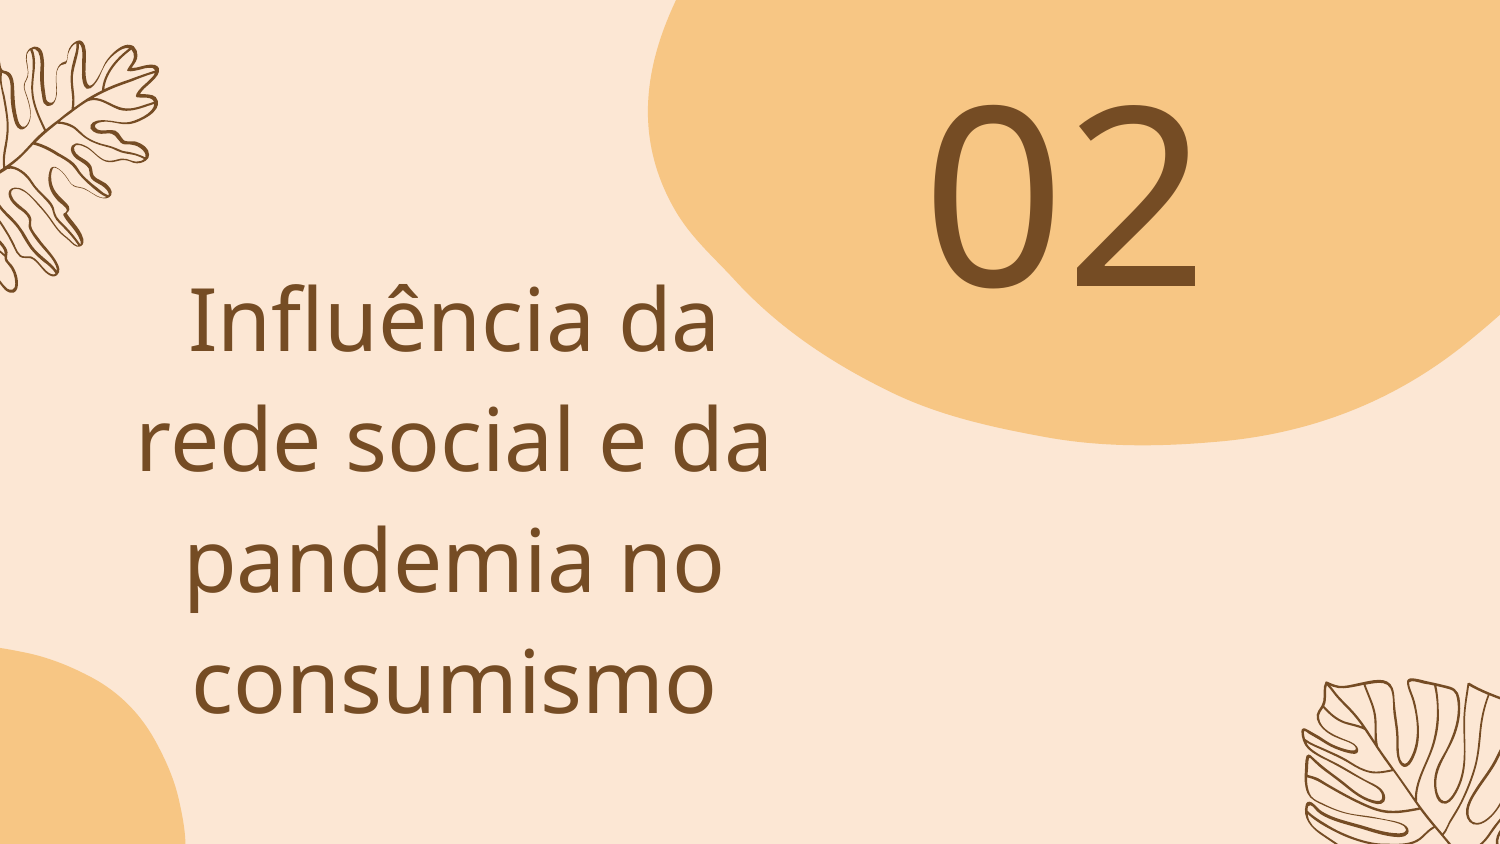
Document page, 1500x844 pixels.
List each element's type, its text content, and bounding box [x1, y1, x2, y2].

title Influência da rede social e da pandemia no consumismo [102, 232, 807, 745]
title 02 [898, 27, 1233, 352]
